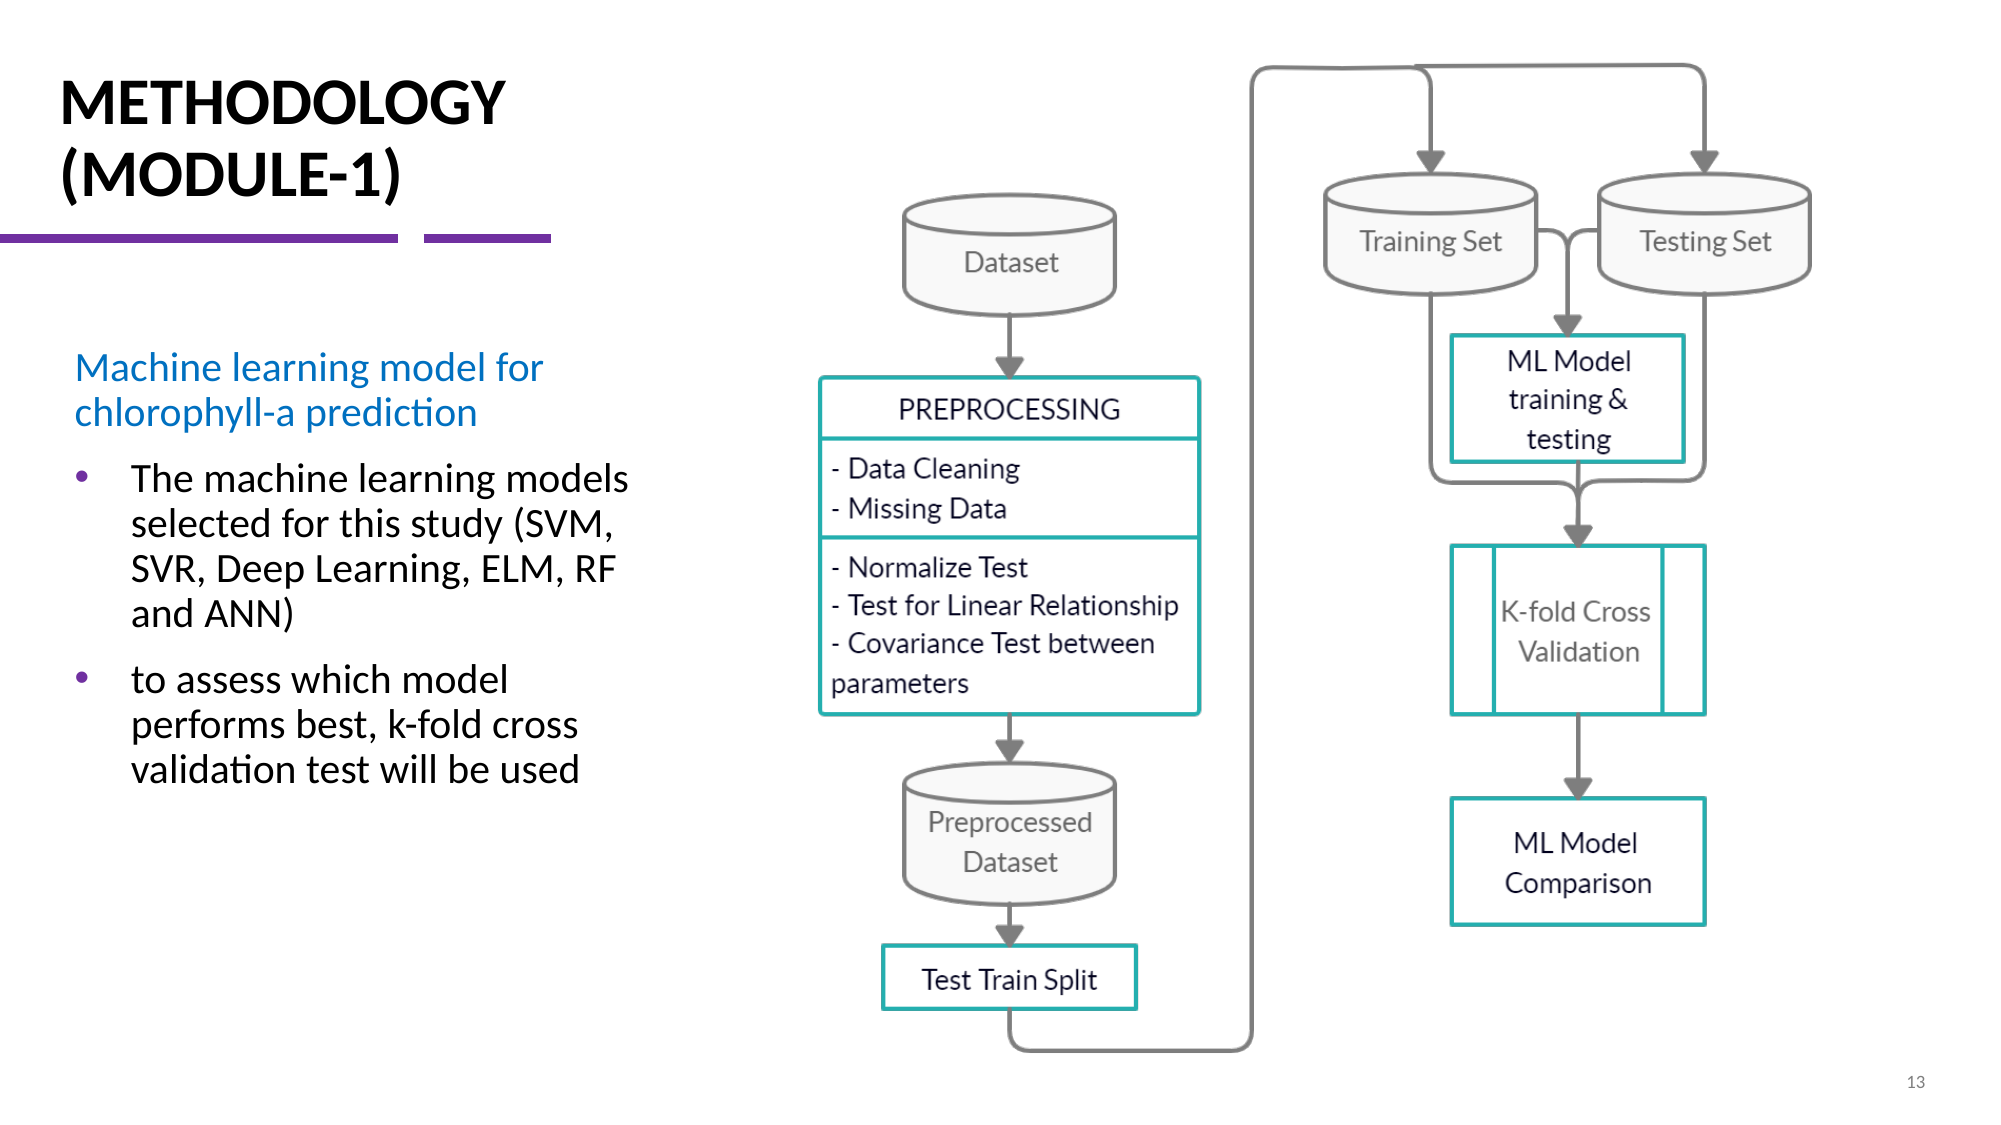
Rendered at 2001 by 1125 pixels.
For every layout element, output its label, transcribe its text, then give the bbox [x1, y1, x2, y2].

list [778, 24, 1852, 1093]
list Machine learning model for chlorophyll-a prediction The machine learning models selected for this study (SVM, SVR, Deep Learning, ELM, RF and ANN) to assess which model performs best, k-fold cross validation test will be used [59, 337, 648, 963]
title METHODOLOGY (MODULE-1) [59, 40, 586, 211]
slide_number 13 [1490, 1060, 1941, 1102]
